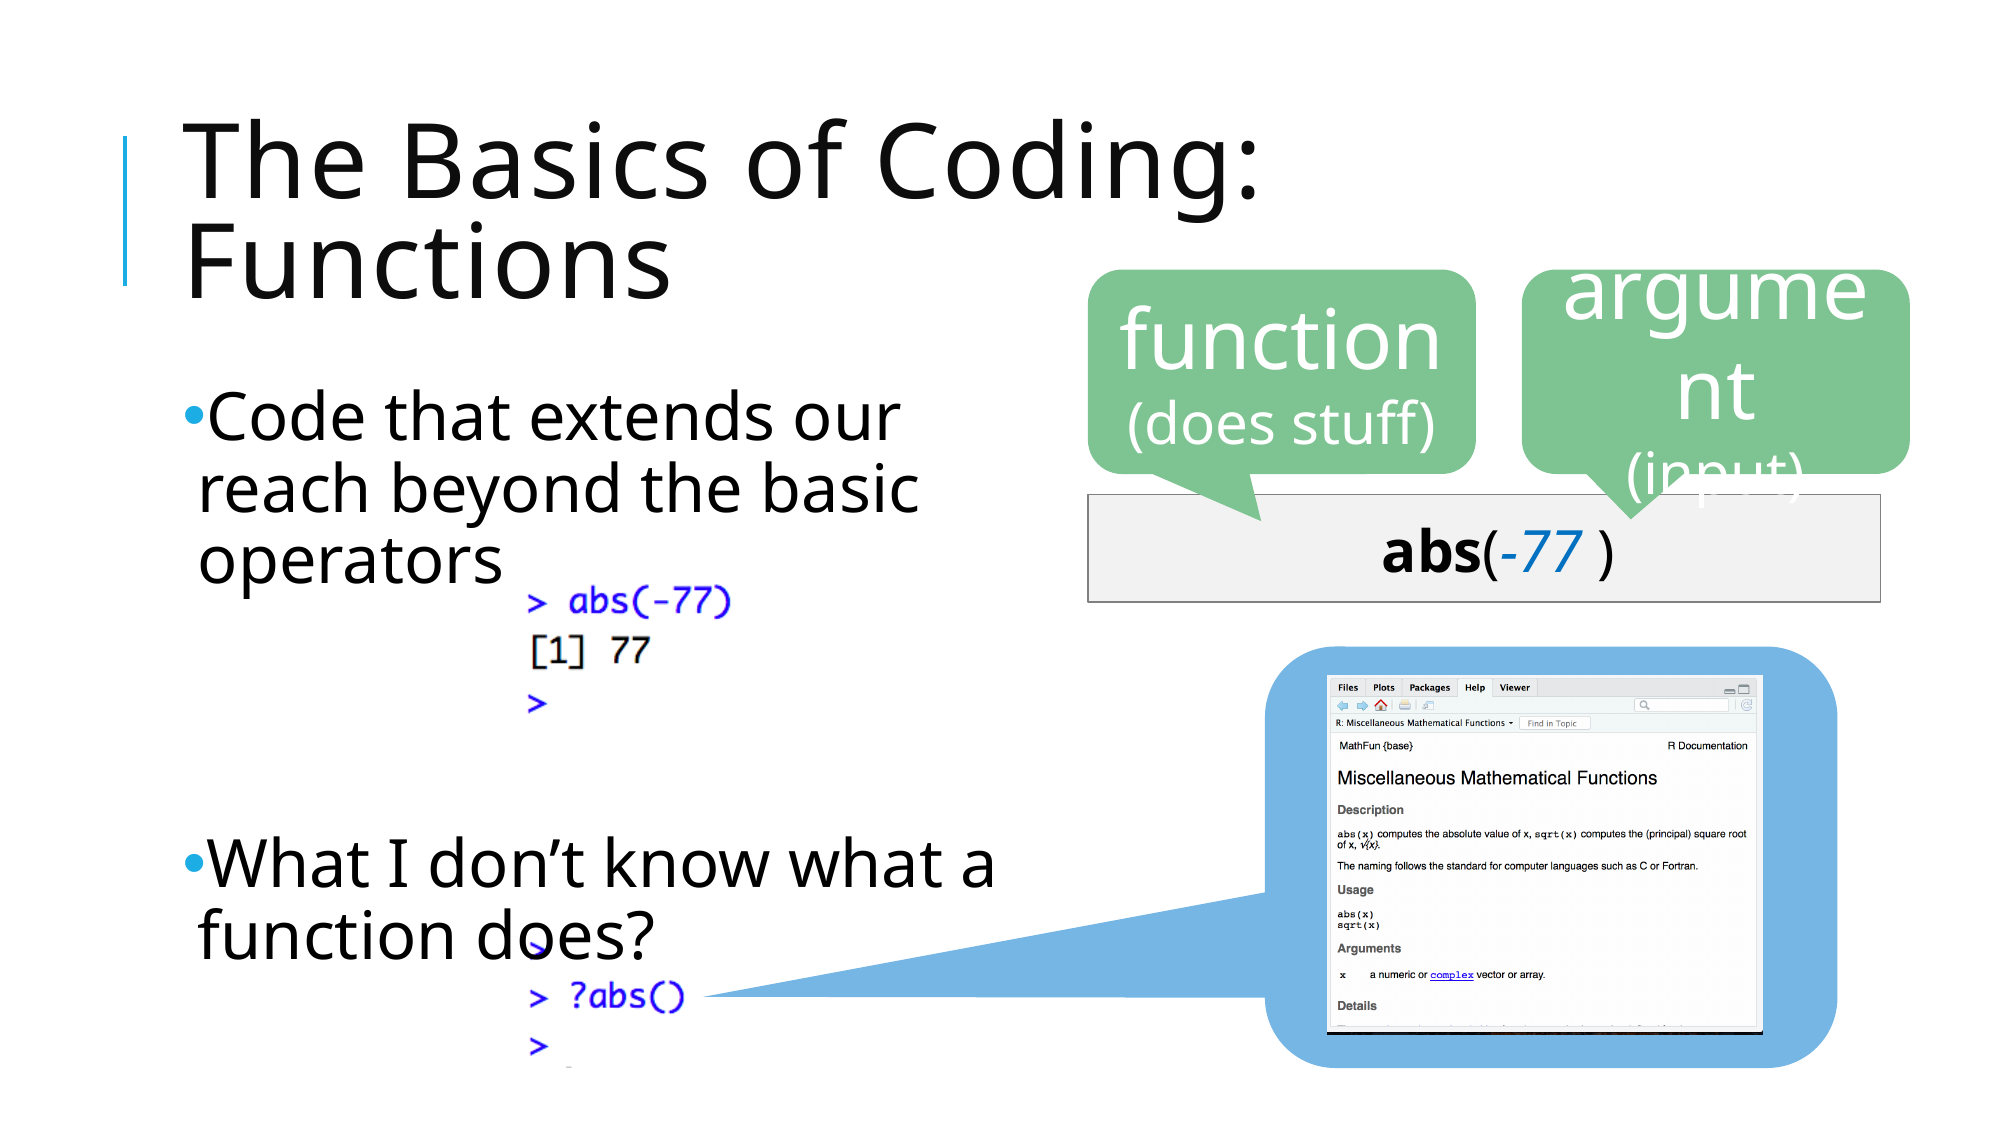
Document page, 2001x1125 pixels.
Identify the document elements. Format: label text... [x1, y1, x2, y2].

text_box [1087, 494, 1881, 603]
text_box Code that extends our reach beyond the basic operators What I don’t know what a function does? [168, 374, 1097, 1035]
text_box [1087, 231, 1477, 510]
picture [513, 926, 756, 1069]
title The Basics of Coding: Functions [168, 96, 1763, 342]
picture [513, 579, 756, 743]
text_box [1264, 646, 1838, 1069]
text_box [1521, 231, 1911, 510]
